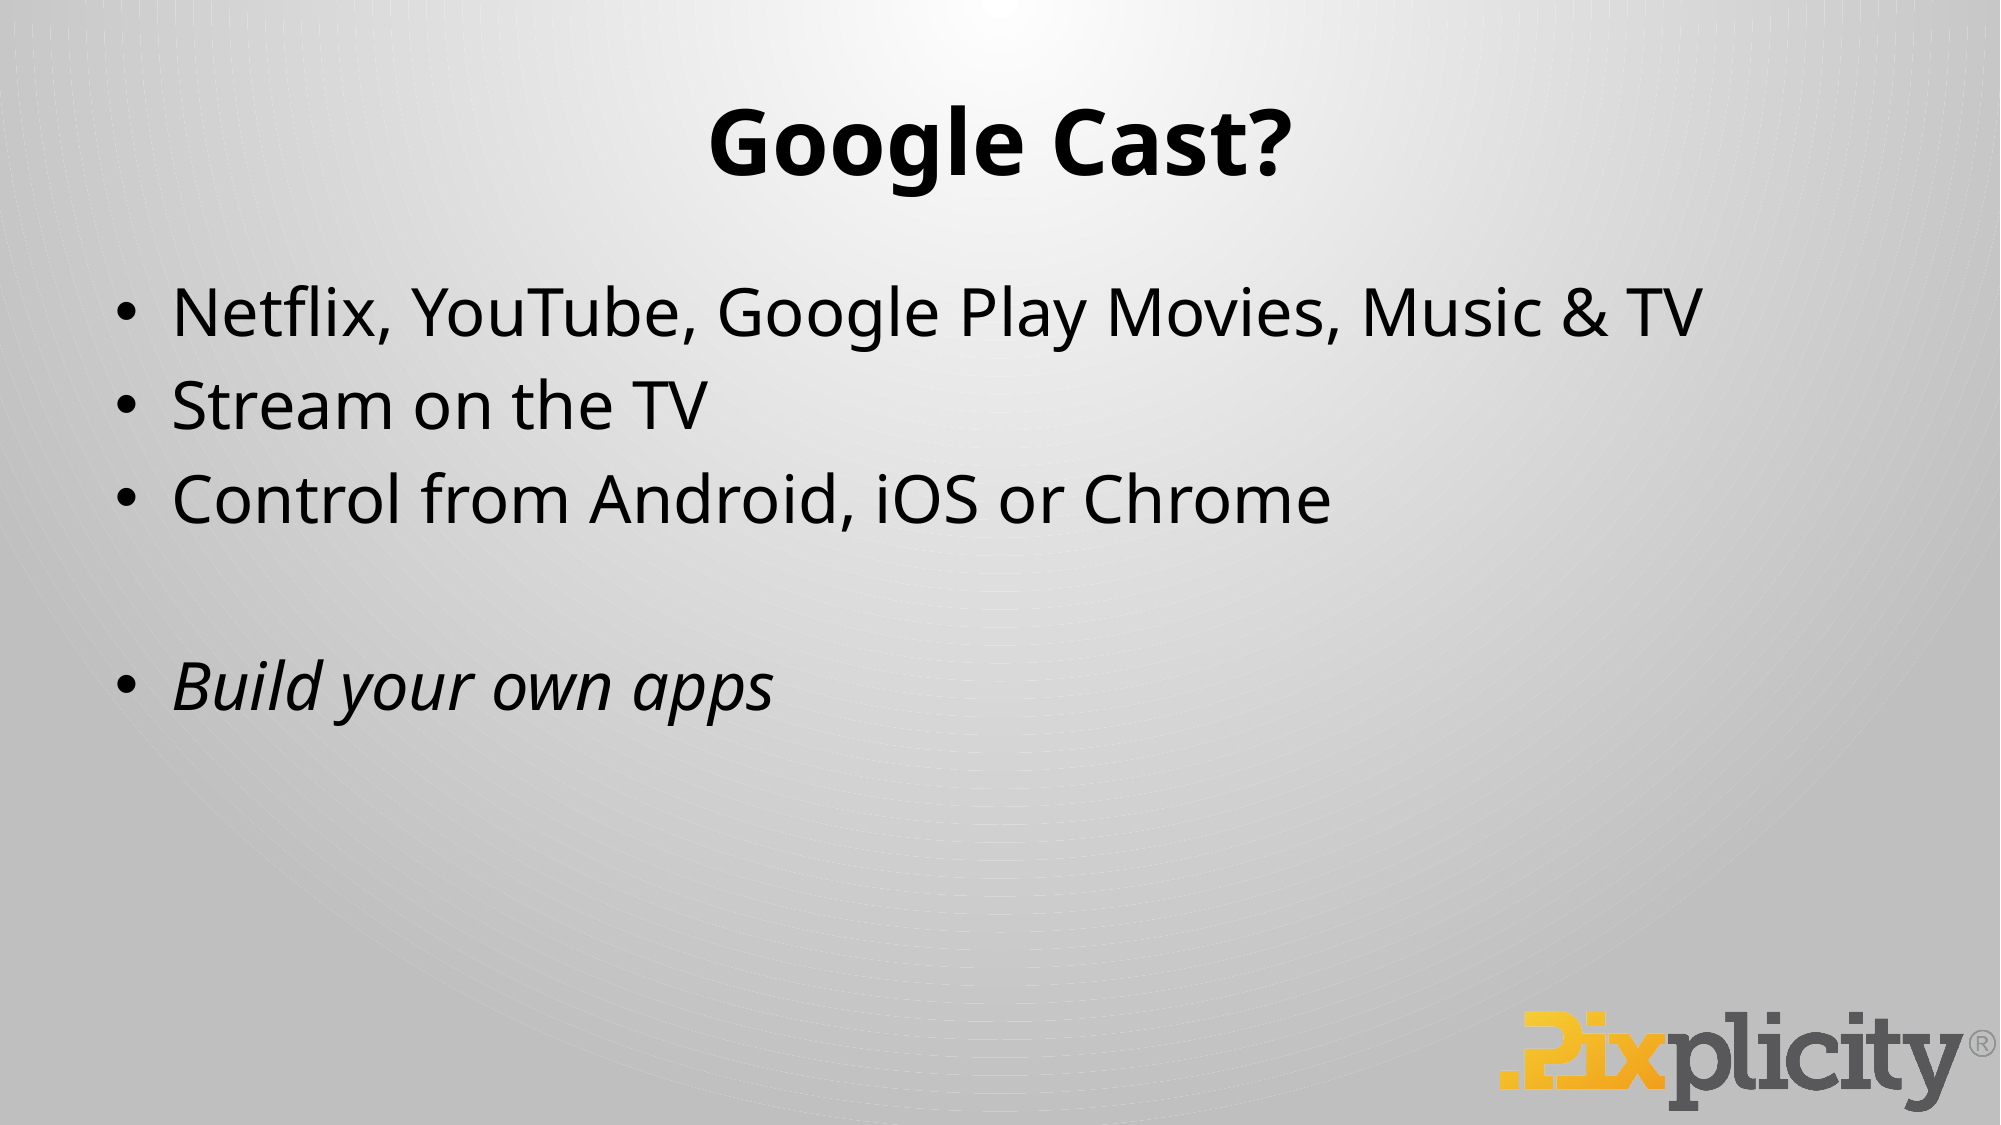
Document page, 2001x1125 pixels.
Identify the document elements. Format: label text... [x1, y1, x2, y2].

picture [1500, 1011, 1996, 1112]
list Netflix, YouTube, Google Play Movies, Music & TV Stream on the TV Control from Android, iOS or Chrome Build your own apps [99, 262, 1900, 1005]
title Google Cast? [99, 45, 1900, 233]
